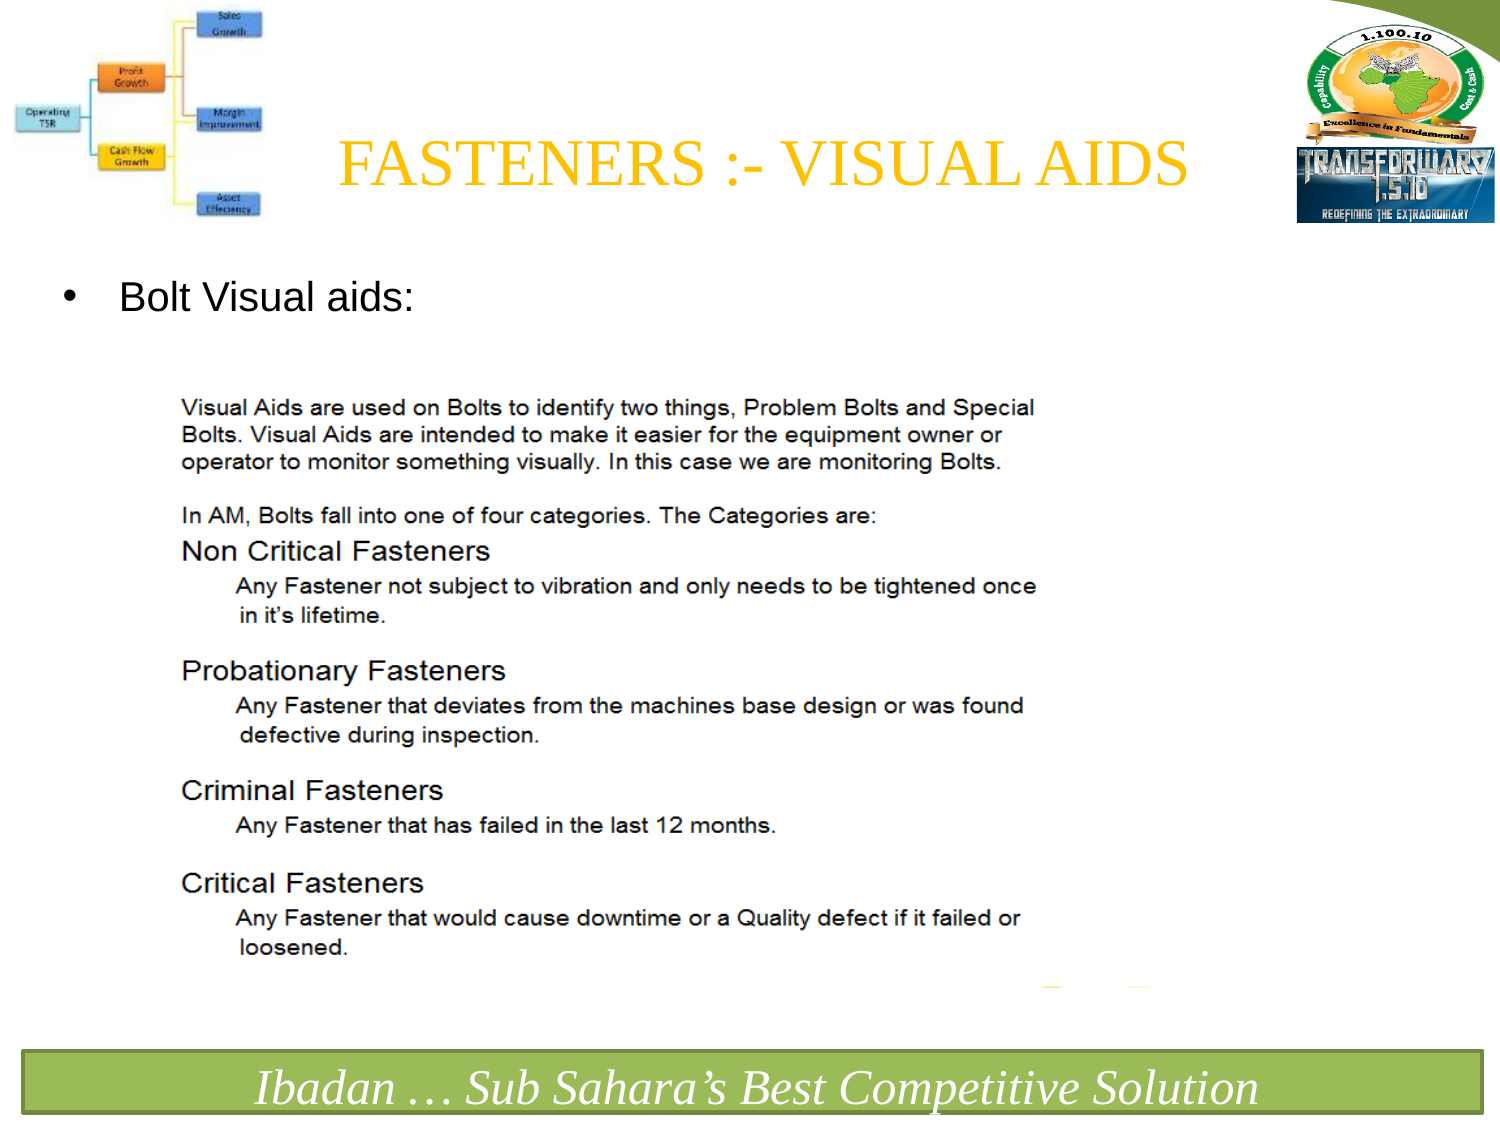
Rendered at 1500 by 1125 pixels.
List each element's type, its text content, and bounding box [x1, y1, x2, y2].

picture [1296, 23, 1495, 223]
list Bolt Visual aids: [47, 262, 925, 318]
picture [13, 4, 268, 225]
list FASTENERS :- VISUAL AIDS [322, 111, 1250, 225]
picture [137, 387, 1376, 988]
